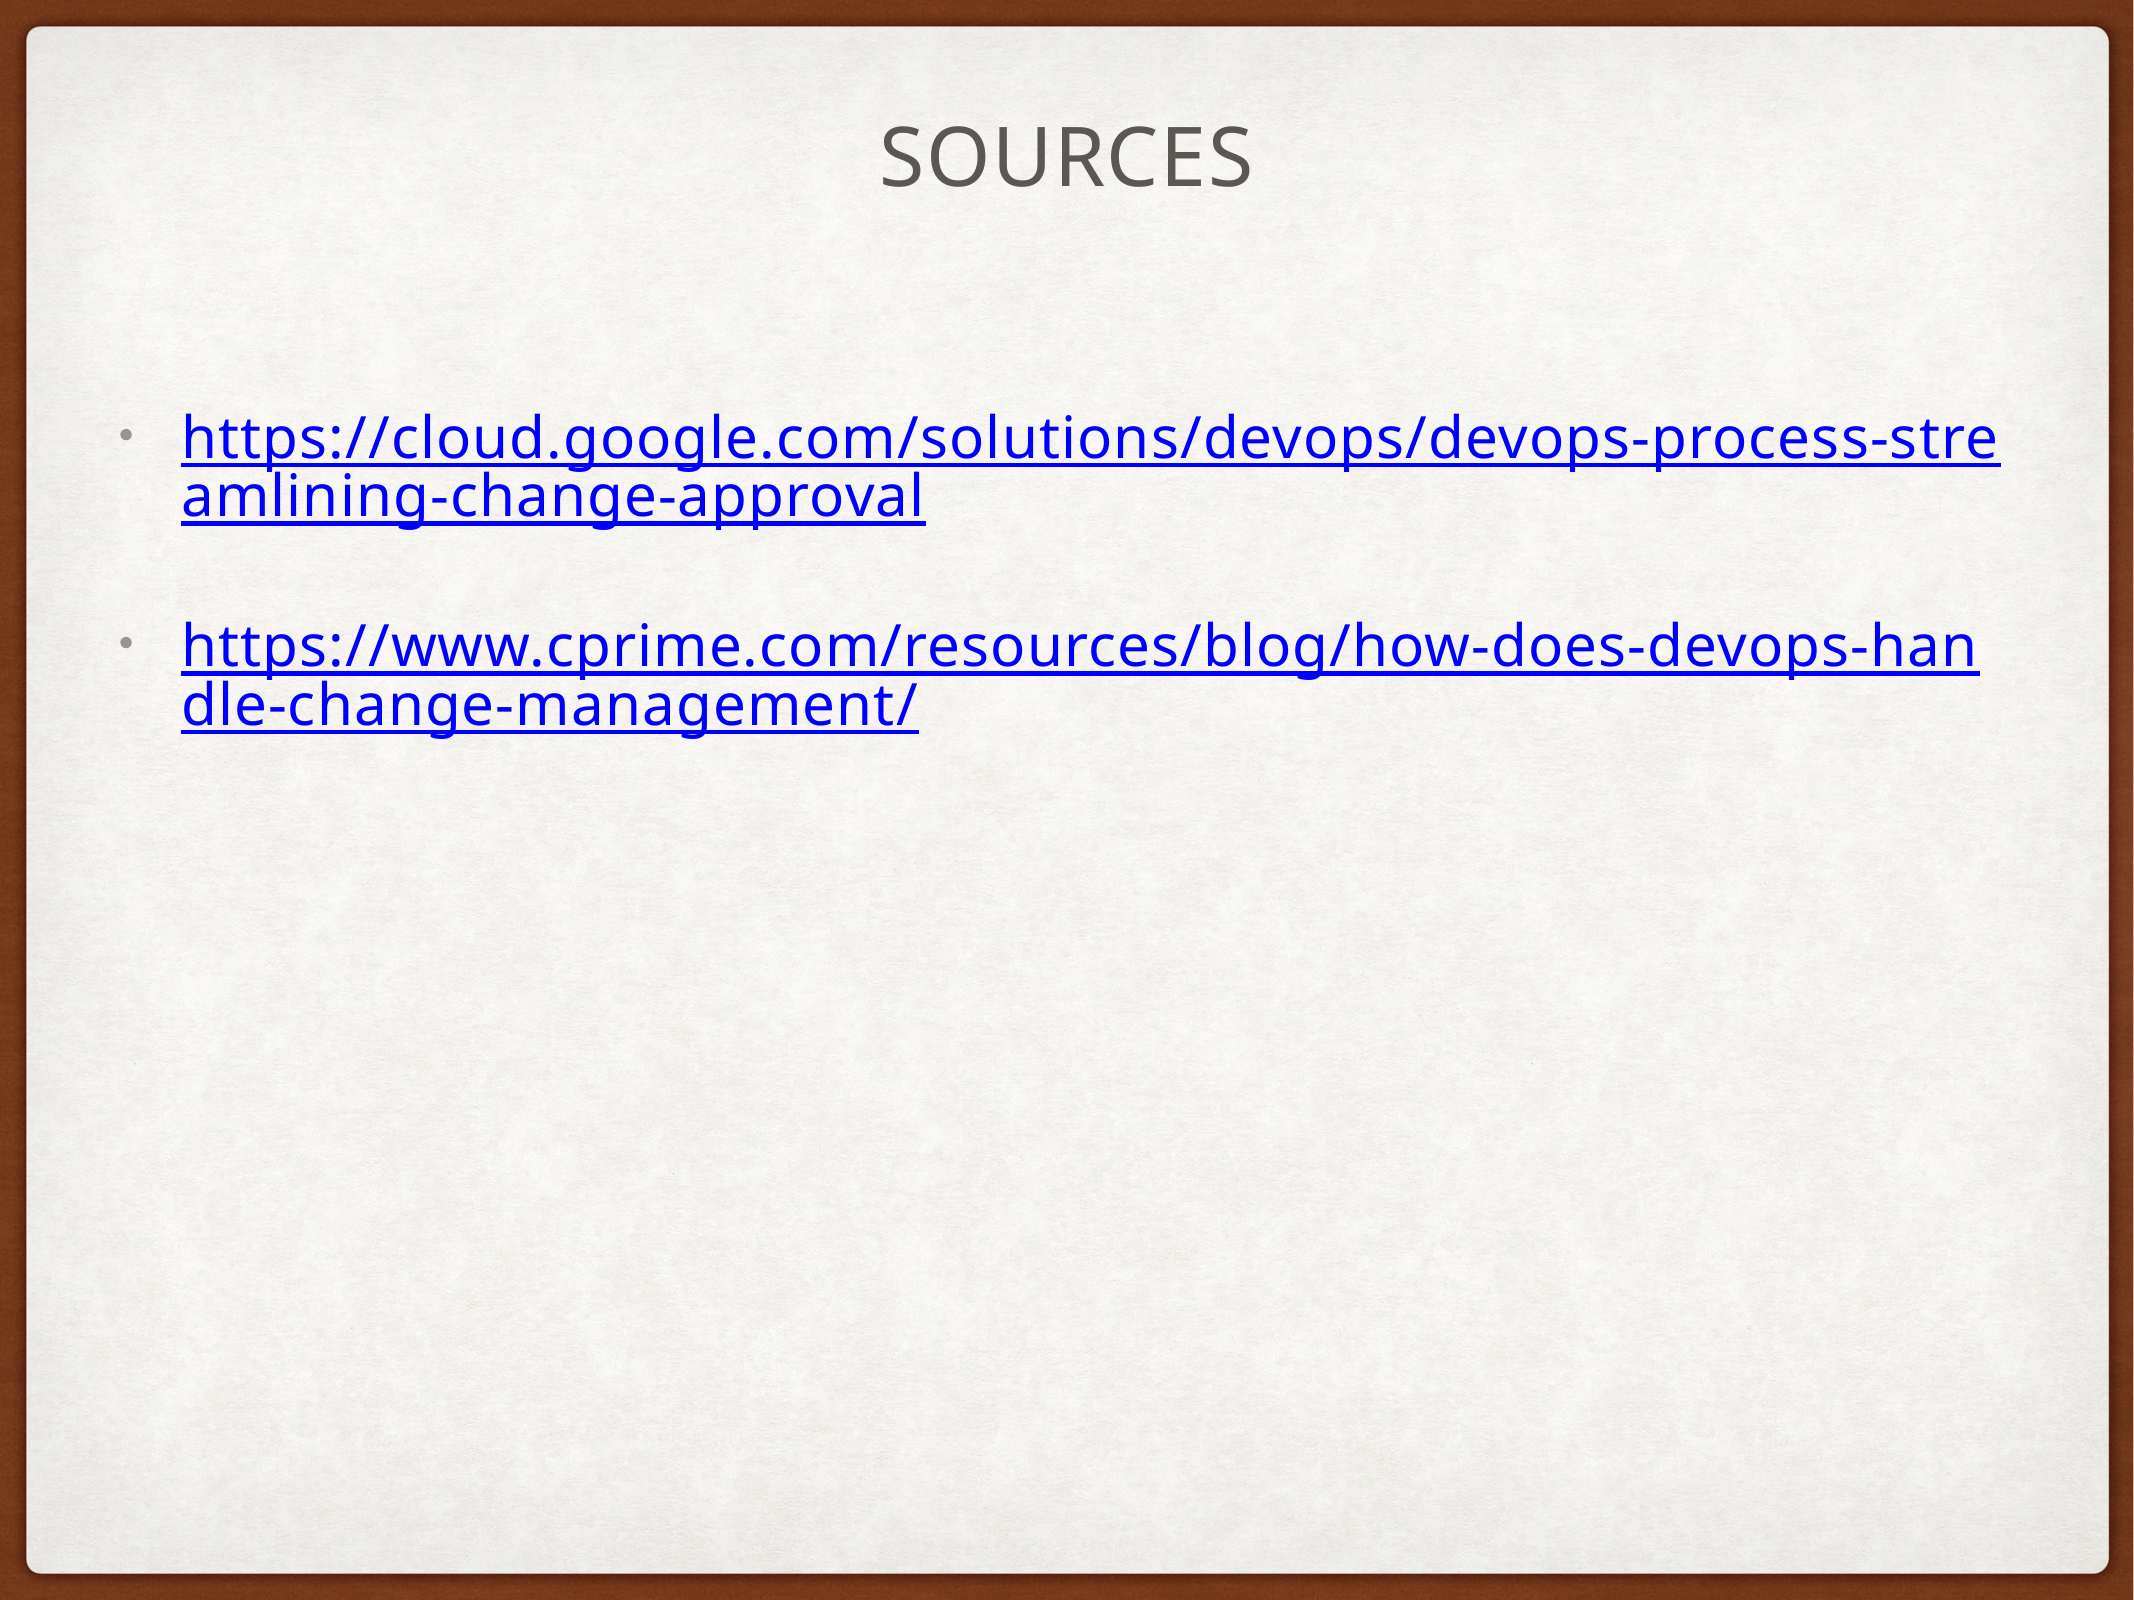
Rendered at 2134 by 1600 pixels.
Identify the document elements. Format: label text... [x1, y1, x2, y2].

picture [0, 0, 2134, 1600]
list https://cloud.google.com/solutions/devops/devops-process-streamlining-change-approval https://www.cprime.com/resources/blog/how-does-devops-handle-change-management/ [109, 391, 2024, 1451]
title Sources [109, 95, 2024, 220]
